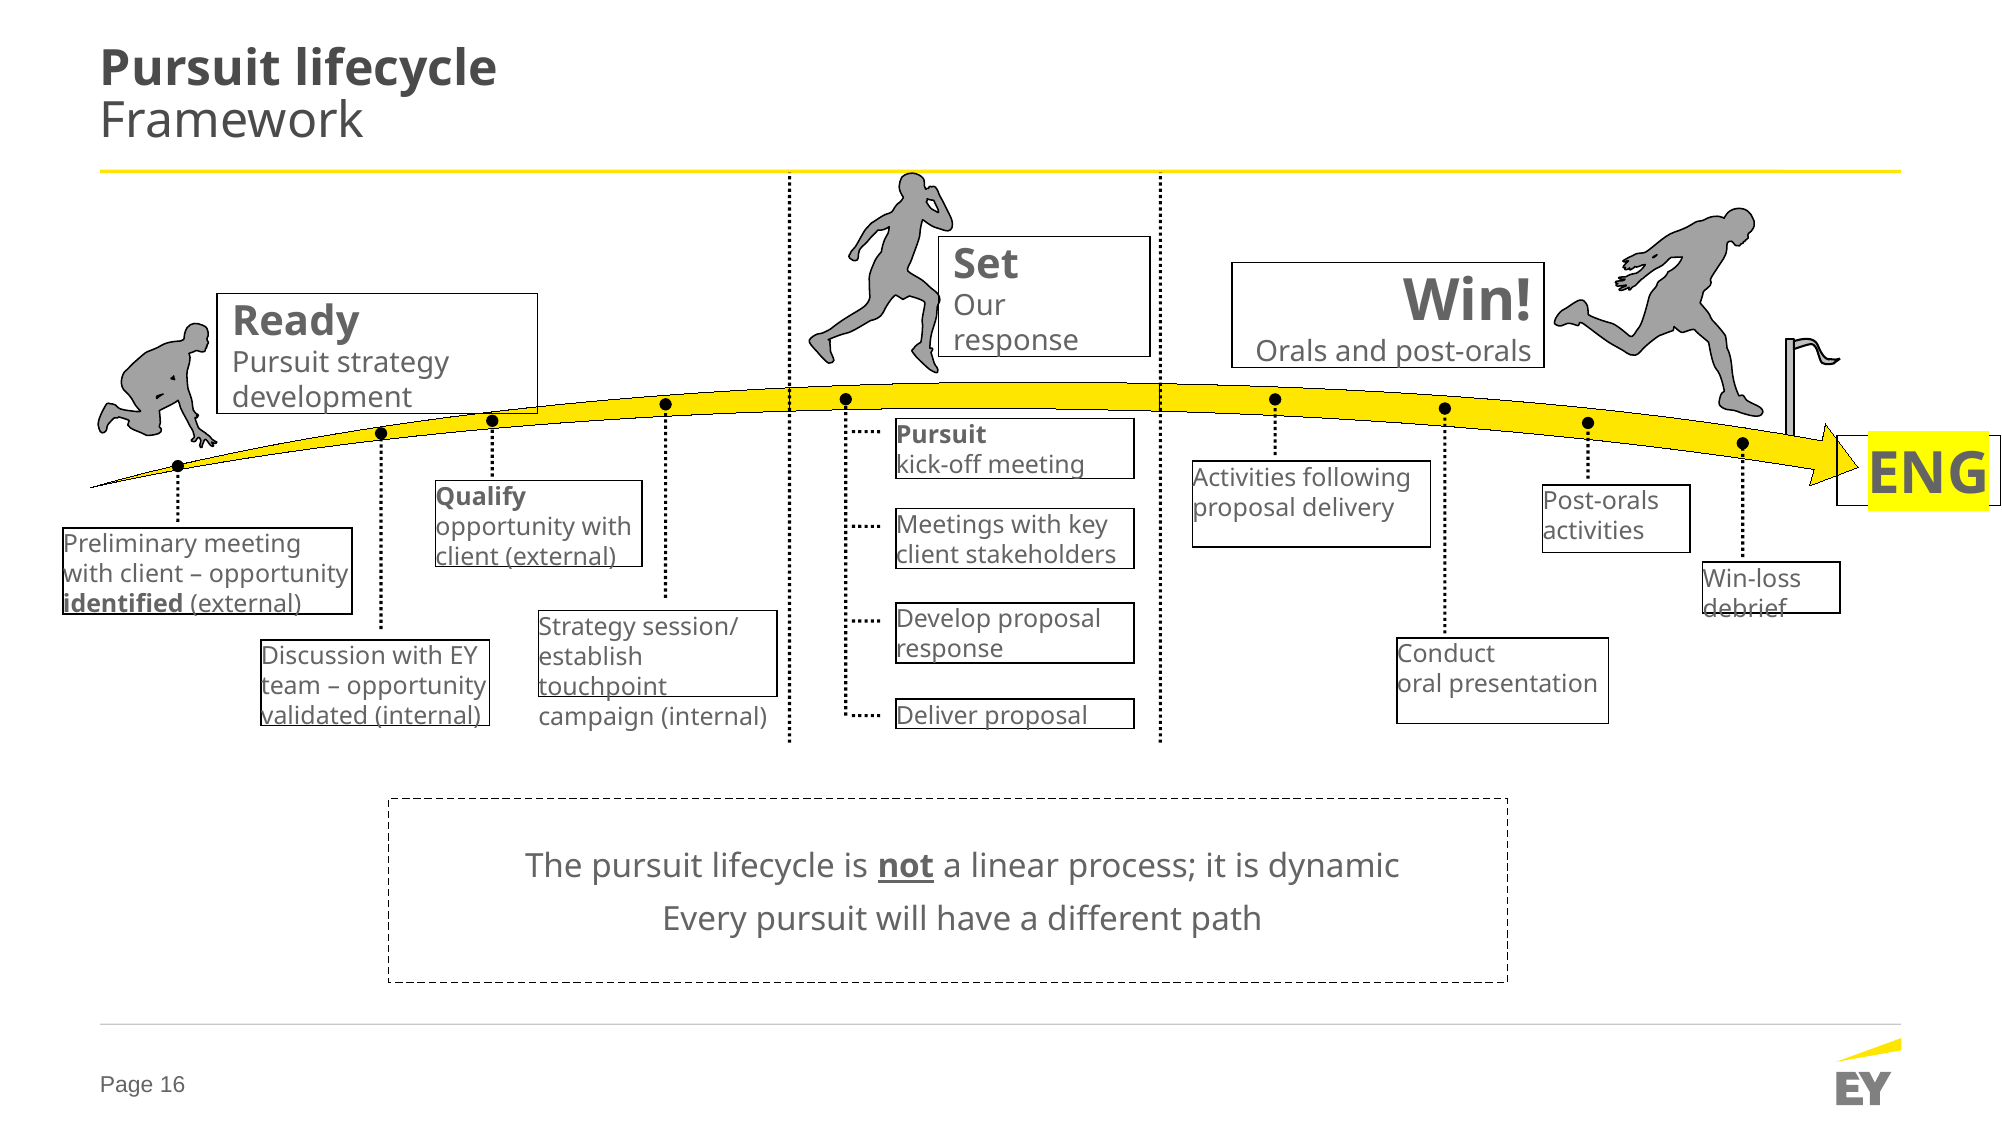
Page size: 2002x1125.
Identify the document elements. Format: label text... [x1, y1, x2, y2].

title Pursuit lifecycle Framework [100, 61, 1901, 130]
text_box The pursuit lifecycle is not a linear process; it is dynamic Every pursuit will have a different path [388, 798, 1508, 983]
text_box ENG [1848, 435, 2001, 506]
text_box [1848, 207, 1859, 487]
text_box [62, 172, 1841, 743]
